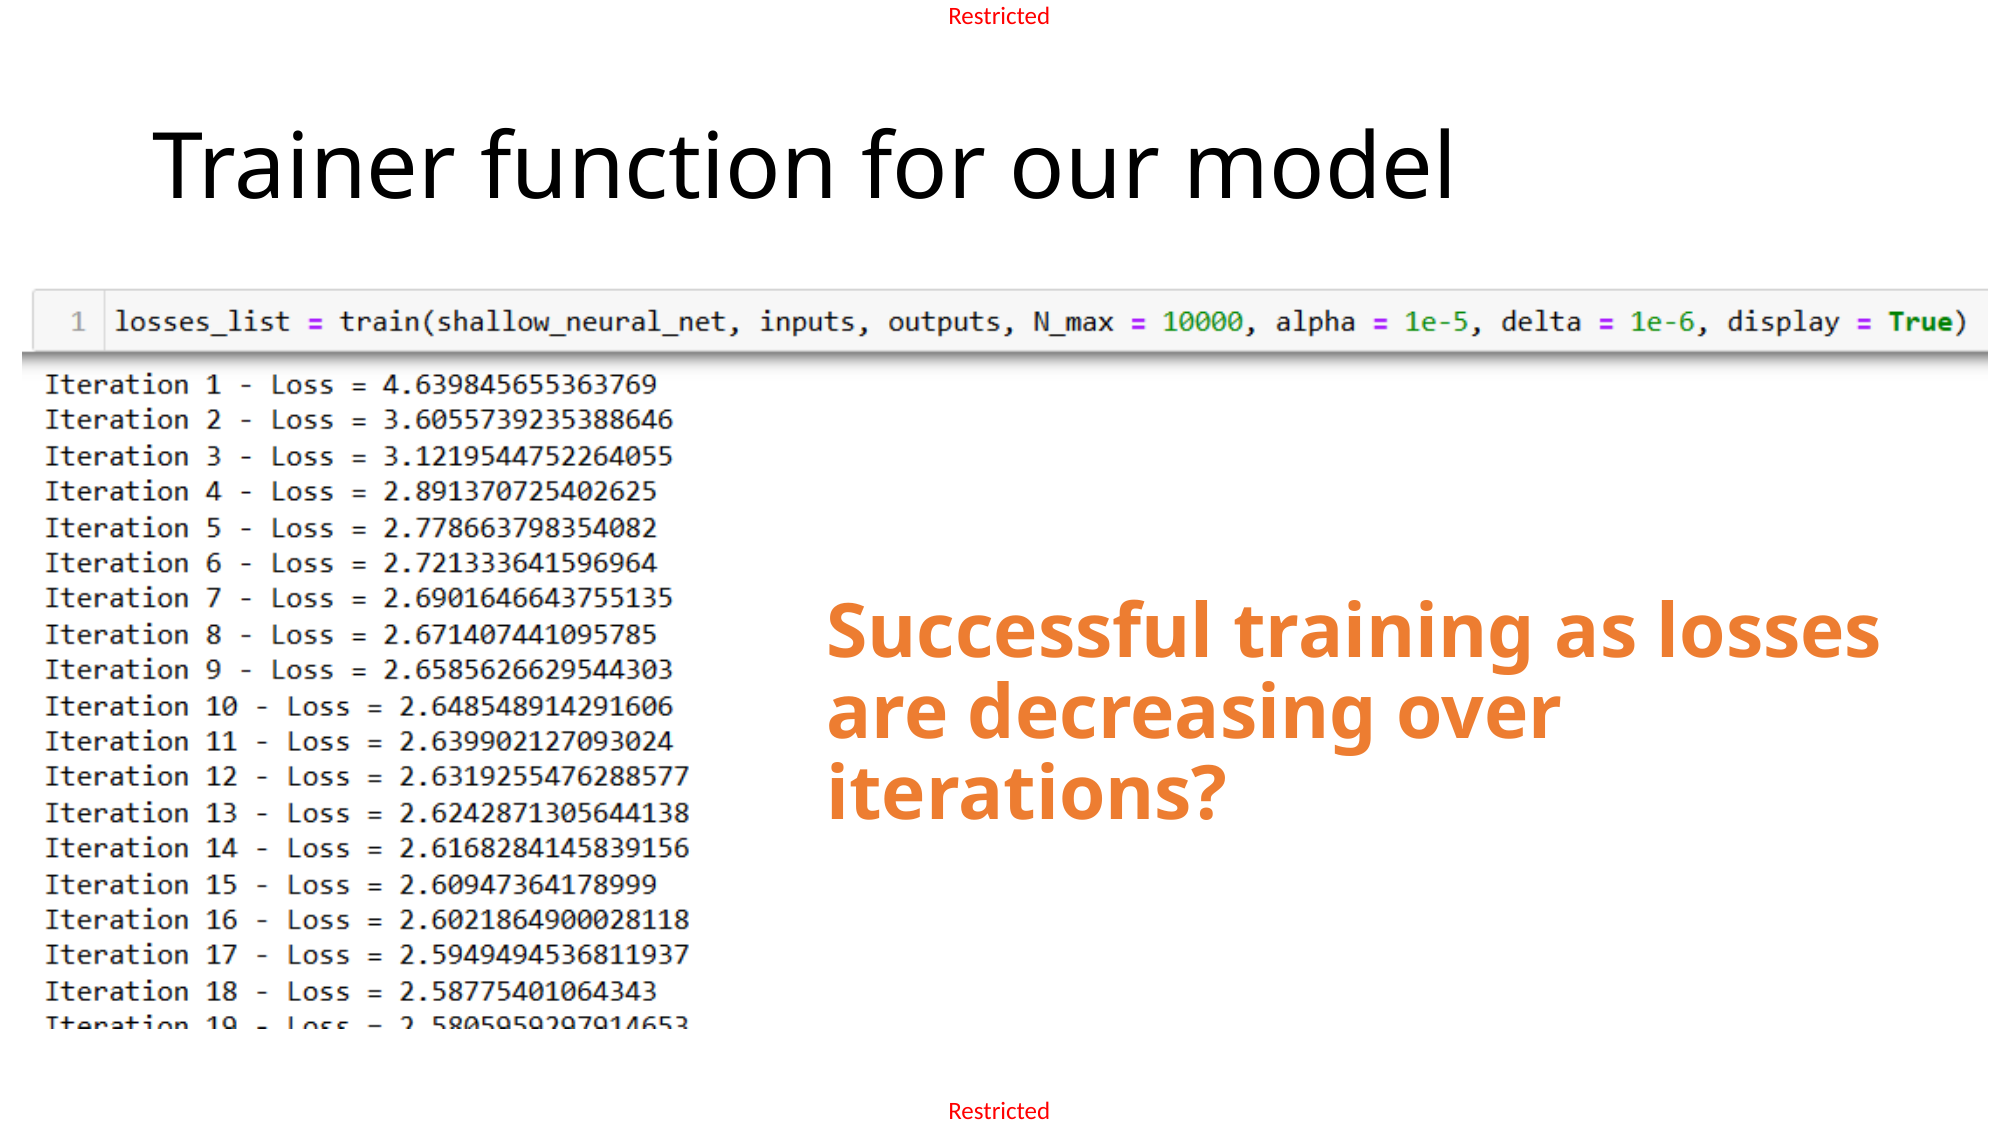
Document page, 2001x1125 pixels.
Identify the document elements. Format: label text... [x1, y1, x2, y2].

picture [22, 277, 1988, 1029]
title Trainer function for our model [137, 59, 1863, 277]
